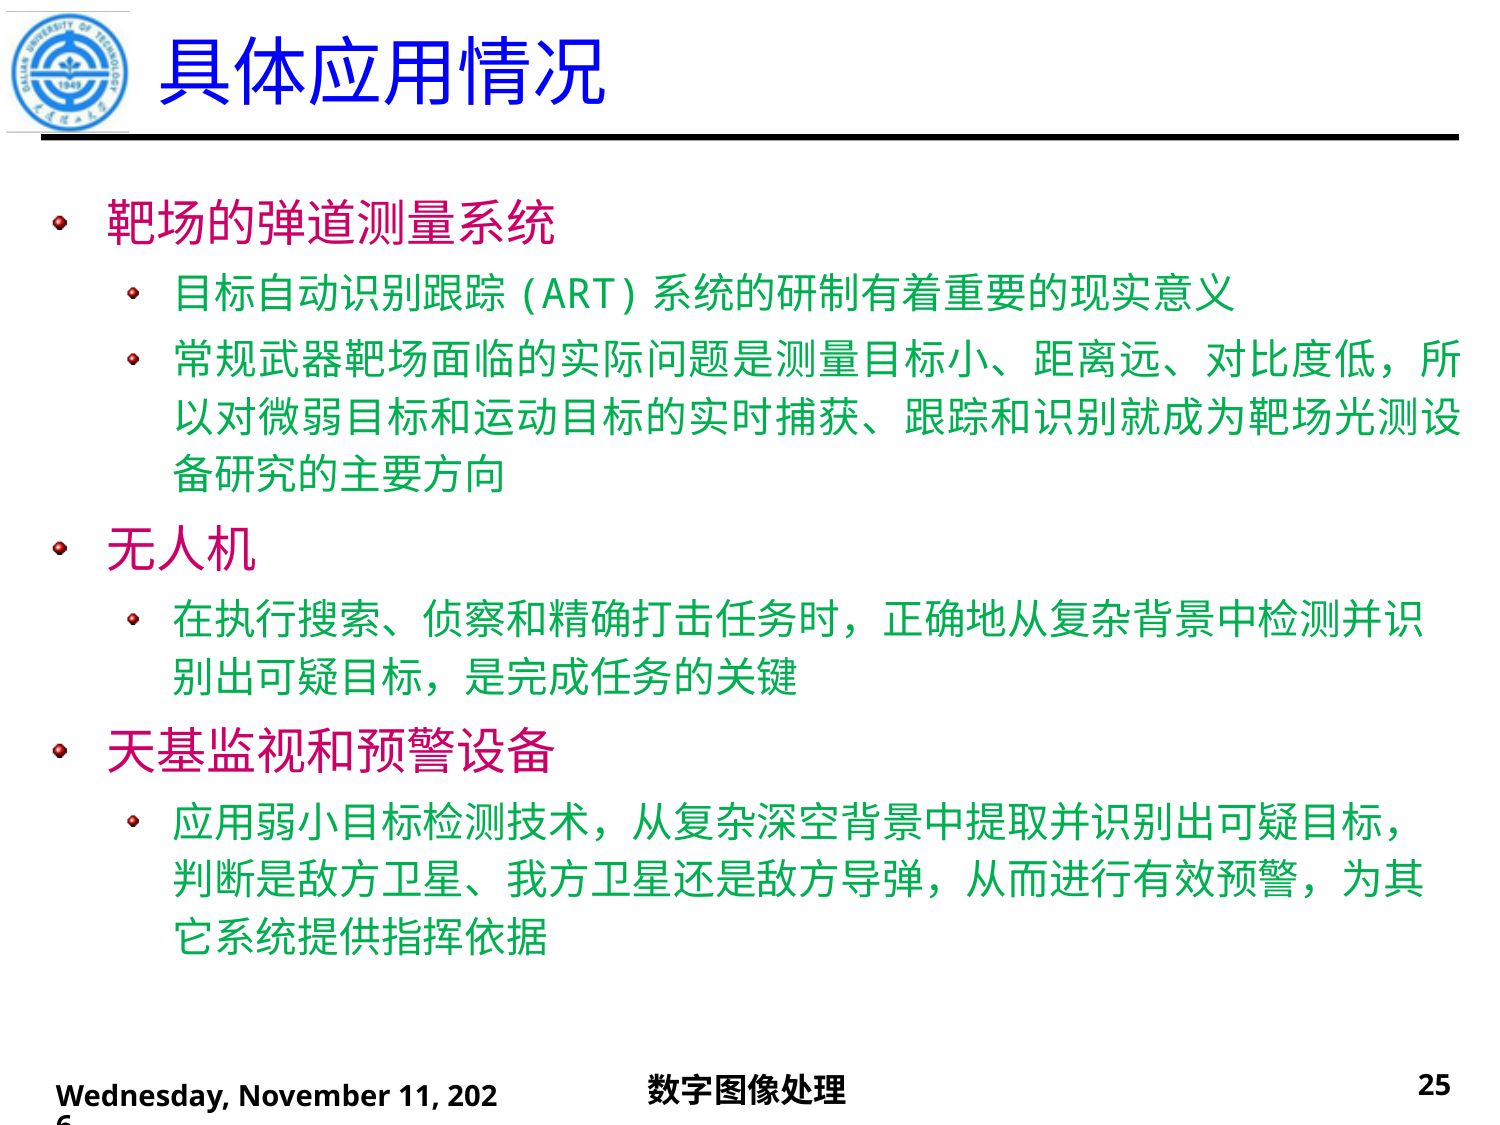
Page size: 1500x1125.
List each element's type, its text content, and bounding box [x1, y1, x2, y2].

picture [50, 213, 67, 230]
title 具体应用情况 [142, 0, 1187, 123]
list 靶场的弹道测量系统 目标自动识别跟踪(ART)系统的研制有着重要的现实意义 常规武器靶场面临的实际问题是测量目标小、距离远、对比度低，所以对微弱目标和运动目标的实时捕获、跟踪和识别就成为靶场光测设备研究的主要方向 无人机 在执行搜索、侦察和精确打击任务时，正确地从复杂背景中检测并识别出可疑目标，是完成任务的关键 天基监视和预警设备 应用弱小目标检测技术，从复杂深空背景中提取并识别出可疑目标，判断是敌方卫星、我方卫星还是敌方导弹，从而进行有效预警，为其它系统提供指挥依据 [35, 174, 1478, 932]
picture [125, 351, 139, 365]
picture [125, 611, 139, 625]
picture [6, 10, 130, 136]
picture [125, 285, 139, 299]
picture [50, 741, 67, 758]
picture [50, 539, 67, 555]
picture [125, 813, 139, 827]
